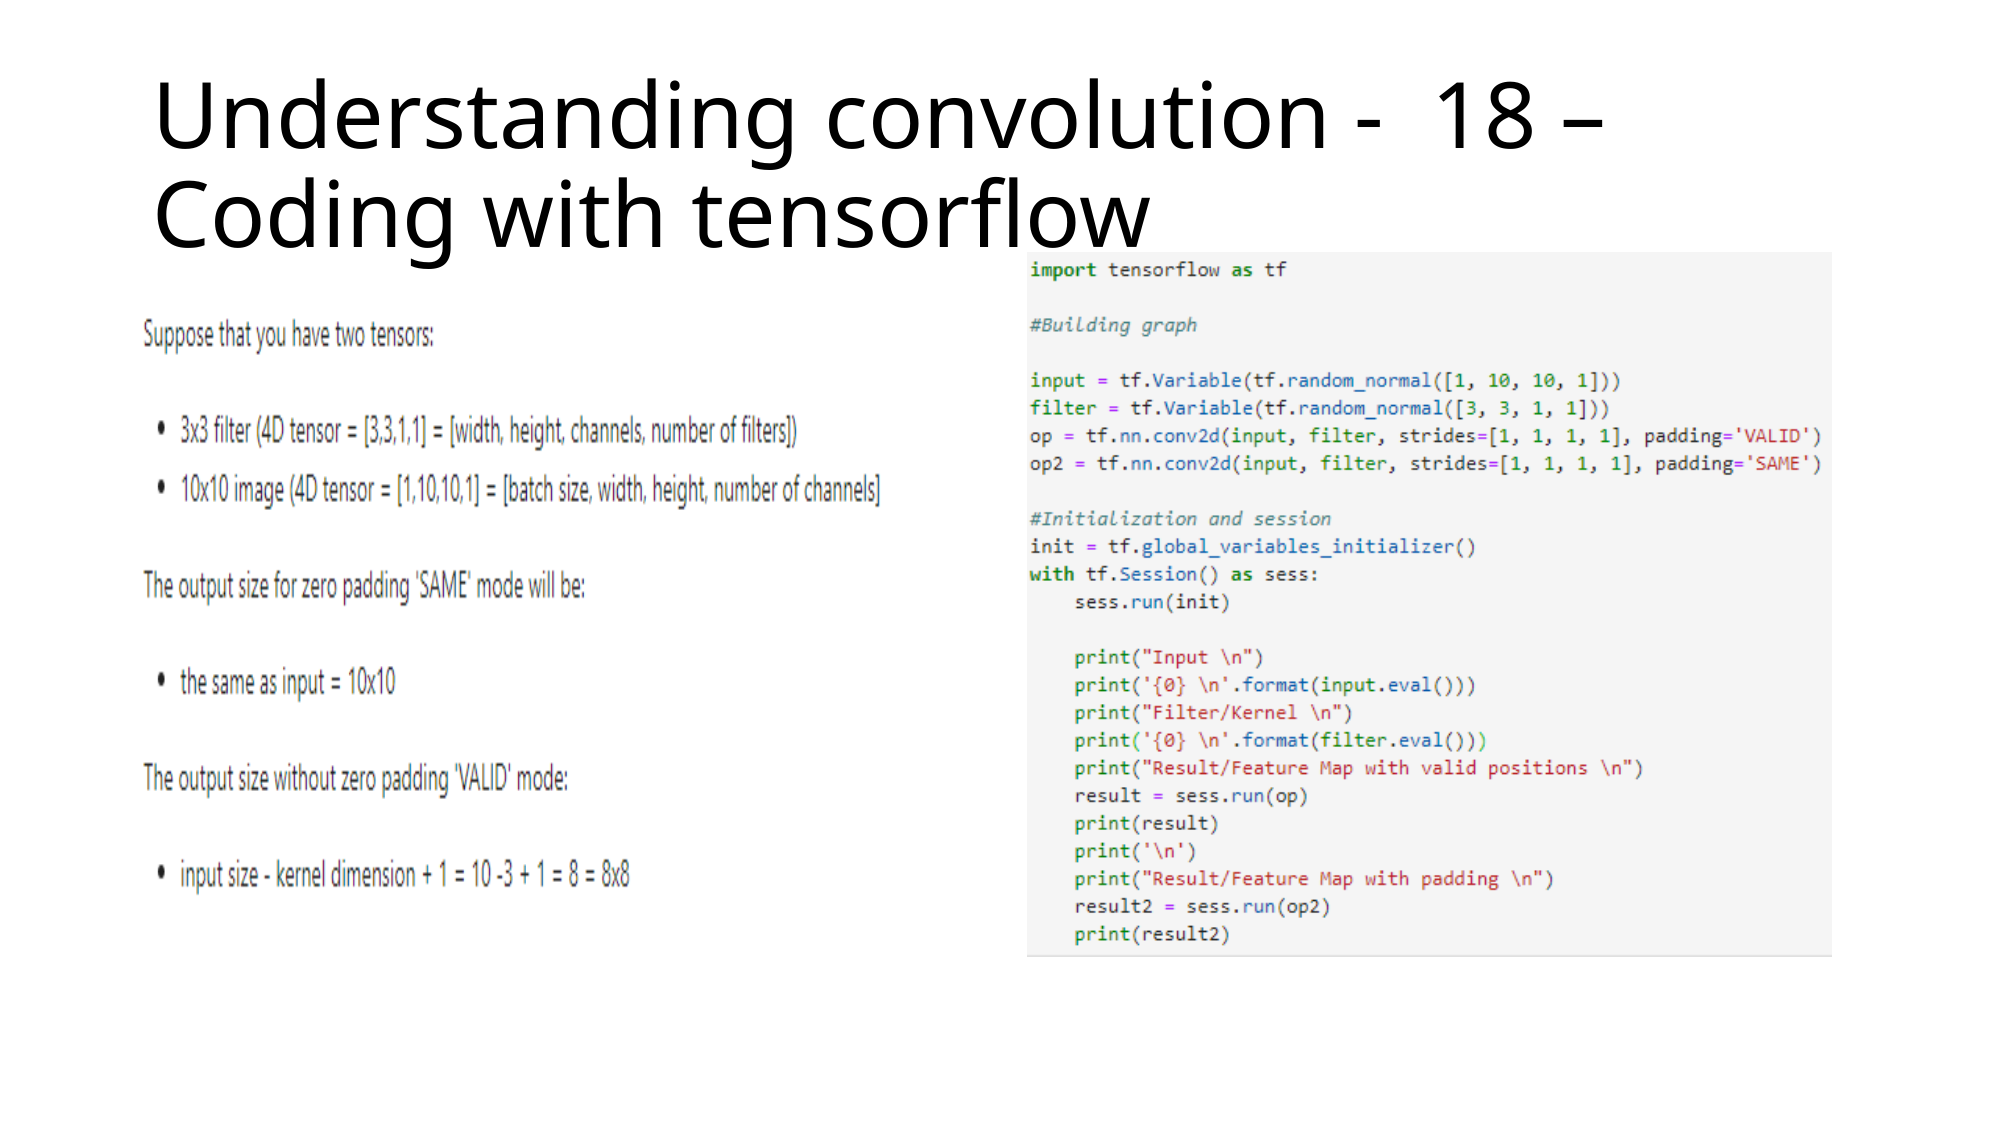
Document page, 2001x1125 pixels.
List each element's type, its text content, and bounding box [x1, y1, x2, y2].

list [137, 312, 973, 930]
title Understanding convolution - 18 – Coding with tensorflow [137, 59, 1863, 278]
picture [1027, 252, 1832, 957]
